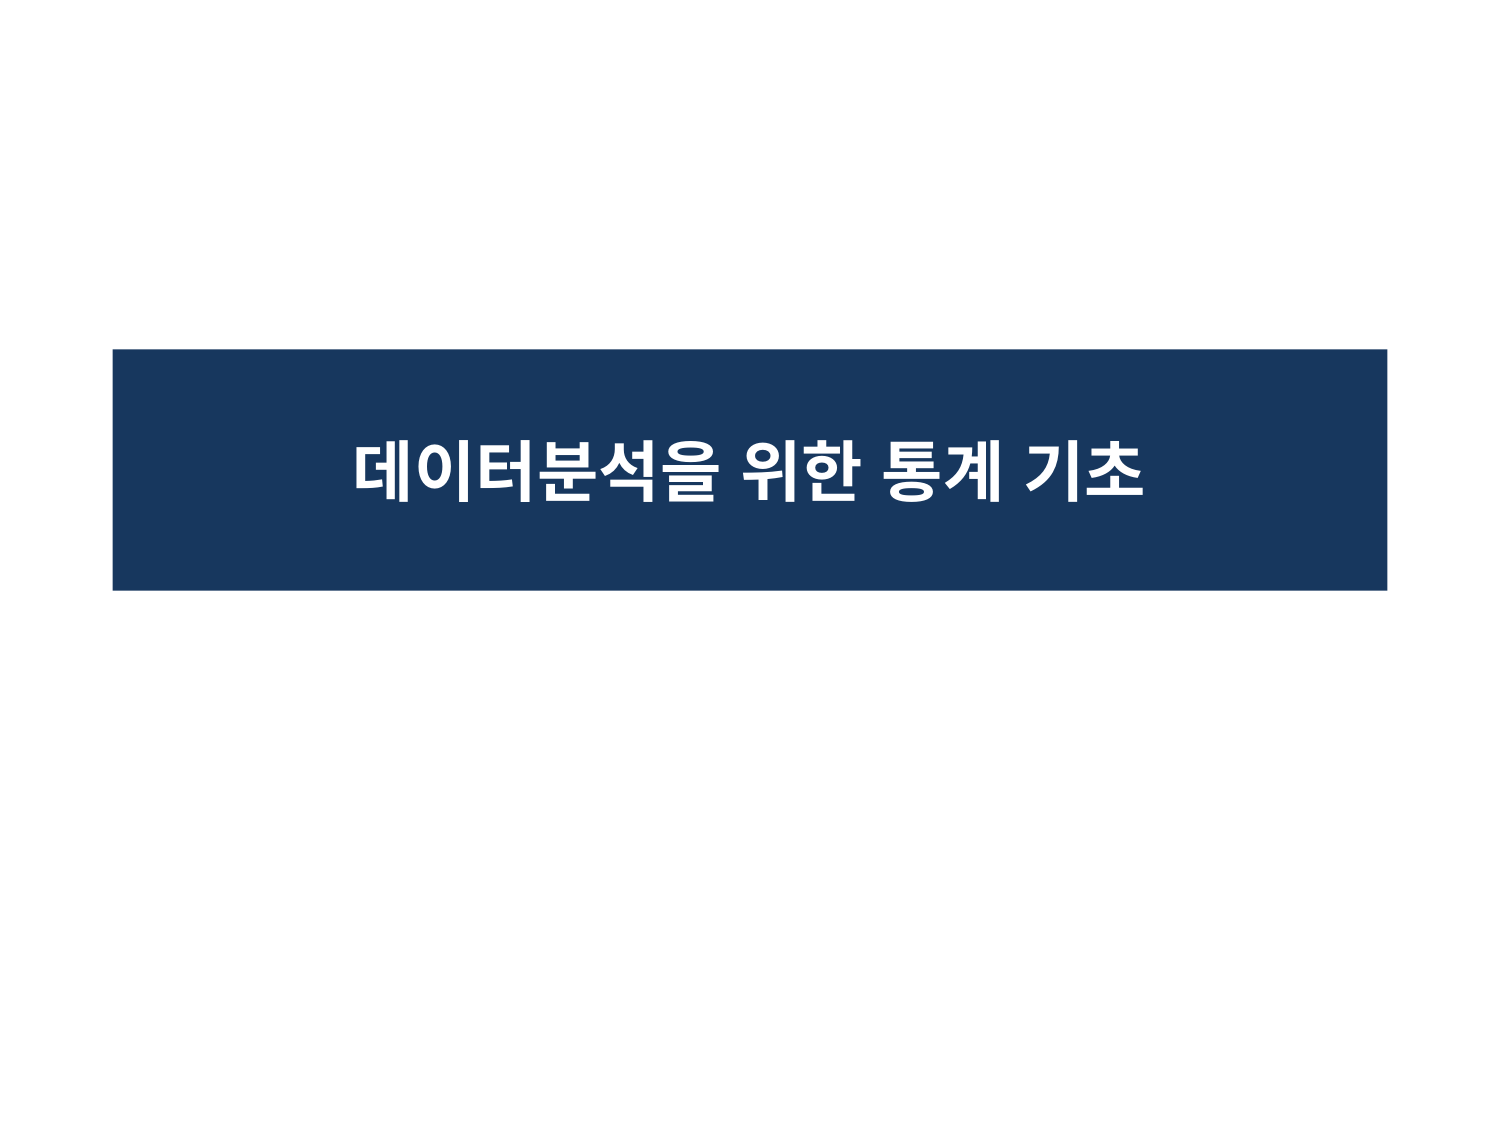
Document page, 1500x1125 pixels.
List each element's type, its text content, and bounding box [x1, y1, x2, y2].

title 데이터분석을 위한 통계 기초 [112, 349, 1388, 591]
